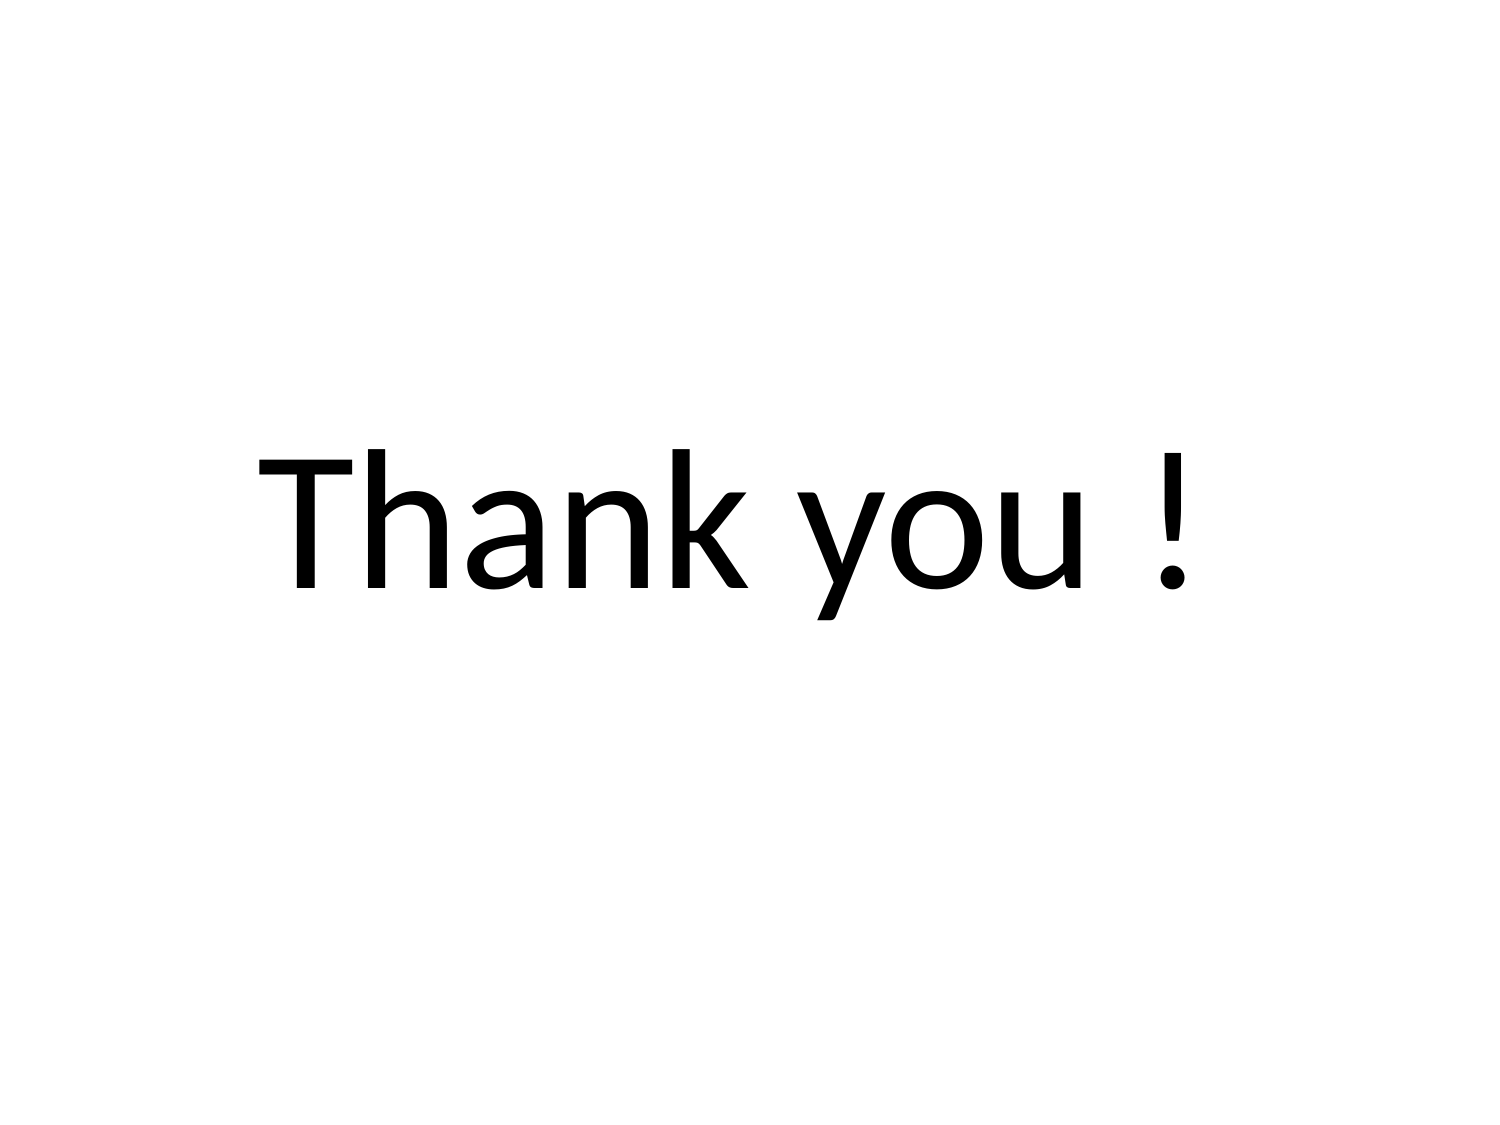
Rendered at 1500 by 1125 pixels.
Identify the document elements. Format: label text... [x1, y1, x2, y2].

text_box Thank you ! [139, 381, 1324, 636]
